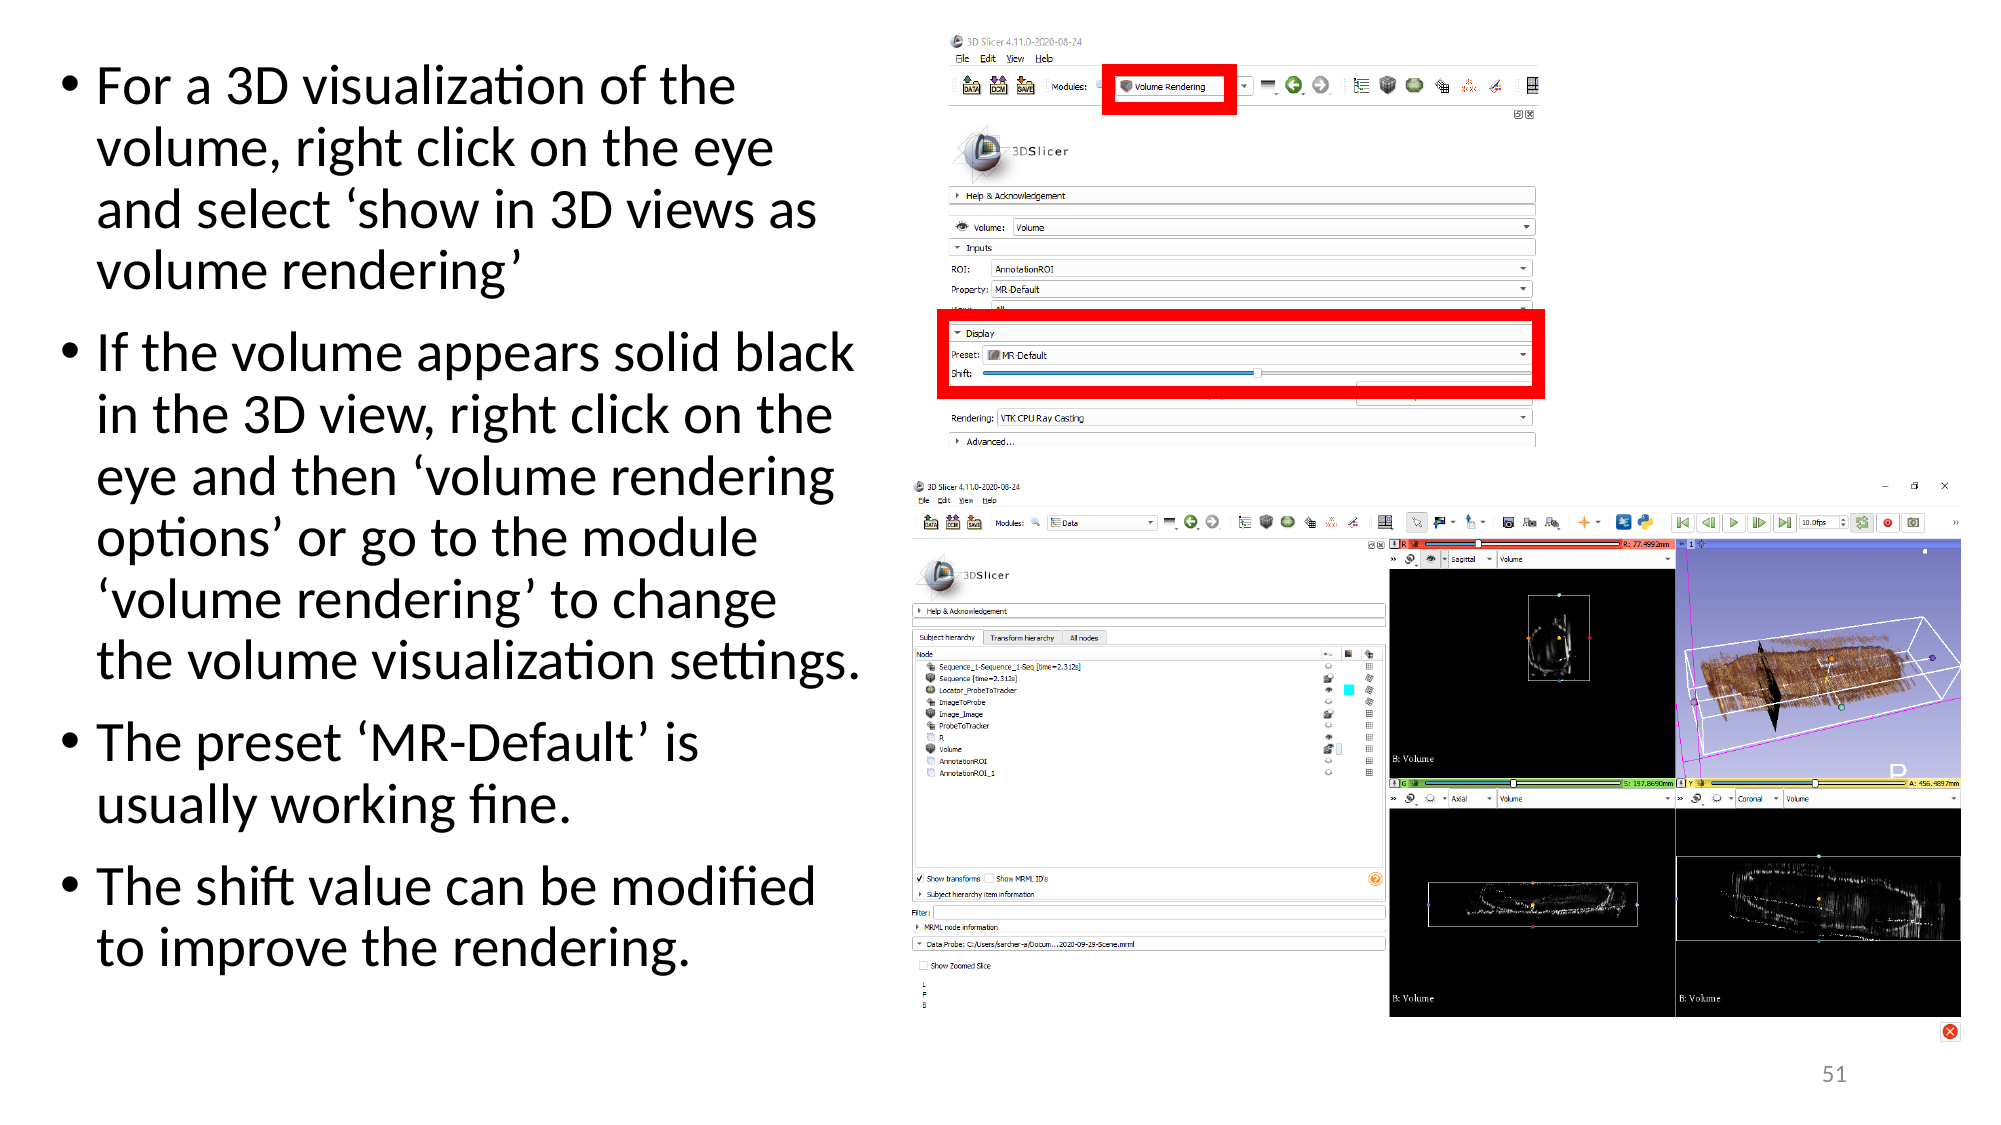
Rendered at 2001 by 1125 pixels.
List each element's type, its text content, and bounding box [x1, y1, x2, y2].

picture [948, 32, 1539, 447]
list For a 3D visualization of the volume, right click on the eye and select ‘show in 3D views as volume rendering’ If the volume appears solid black in the 3D view, right click on the eye and then ‘volume rendering options’ or go to the module ‘volume rendering’ to change the volume visualization settings. The preset ‘MR-Default’ is usually working fine. The shift value can be modified to improve the rendering. [45, 48, 880, 1053]
text_box [942, 314, 948, 394]
picture [912, 479, 1961, 1043]
slide_number 51 [1412, 1043, 1863, 1103]
